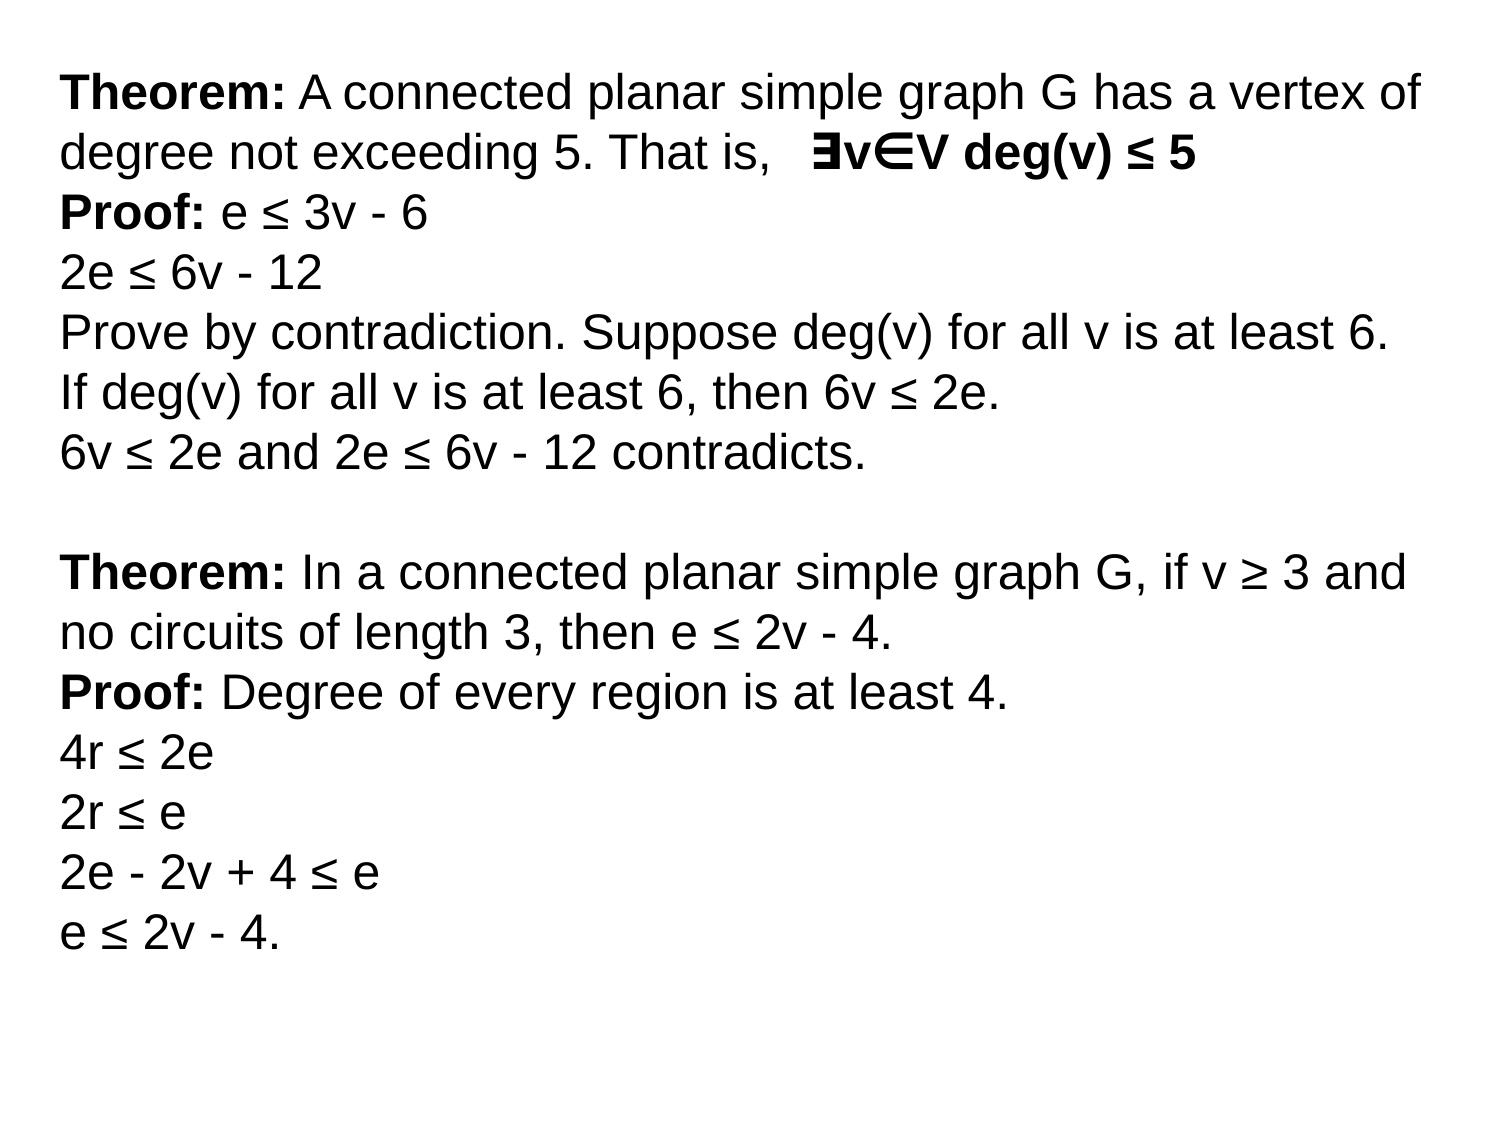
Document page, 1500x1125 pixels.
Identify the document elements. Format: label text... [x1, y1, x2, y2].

text_box Theorem: A connected planar simple graph G has a vertex of degree not exceeding 5. That is, ∃v∈V deg(v) ≤ 5 Proof: e ≤ 3v - 6 2e ≤ 6v - 12 Prove by contradiction. Suppose deg(v) for all v is at least 6. If deg(v) for all v is at least 6, then 6v ≤ 2e. 6v ≤ 2e and 2e ≤ 6v - 12 contradicts. Theorem: In a connected planar simple graph G, if v ≥ 3 and no circuits of length 3, then e ≤ 2v - 4. Proof: Degree of every region is at least 4. 4r ≤ 2e 2r ≤ e 2e - 2v + 4 ≤ e e ≤ 2v - 4. [44, 44, 1455, 1018]
